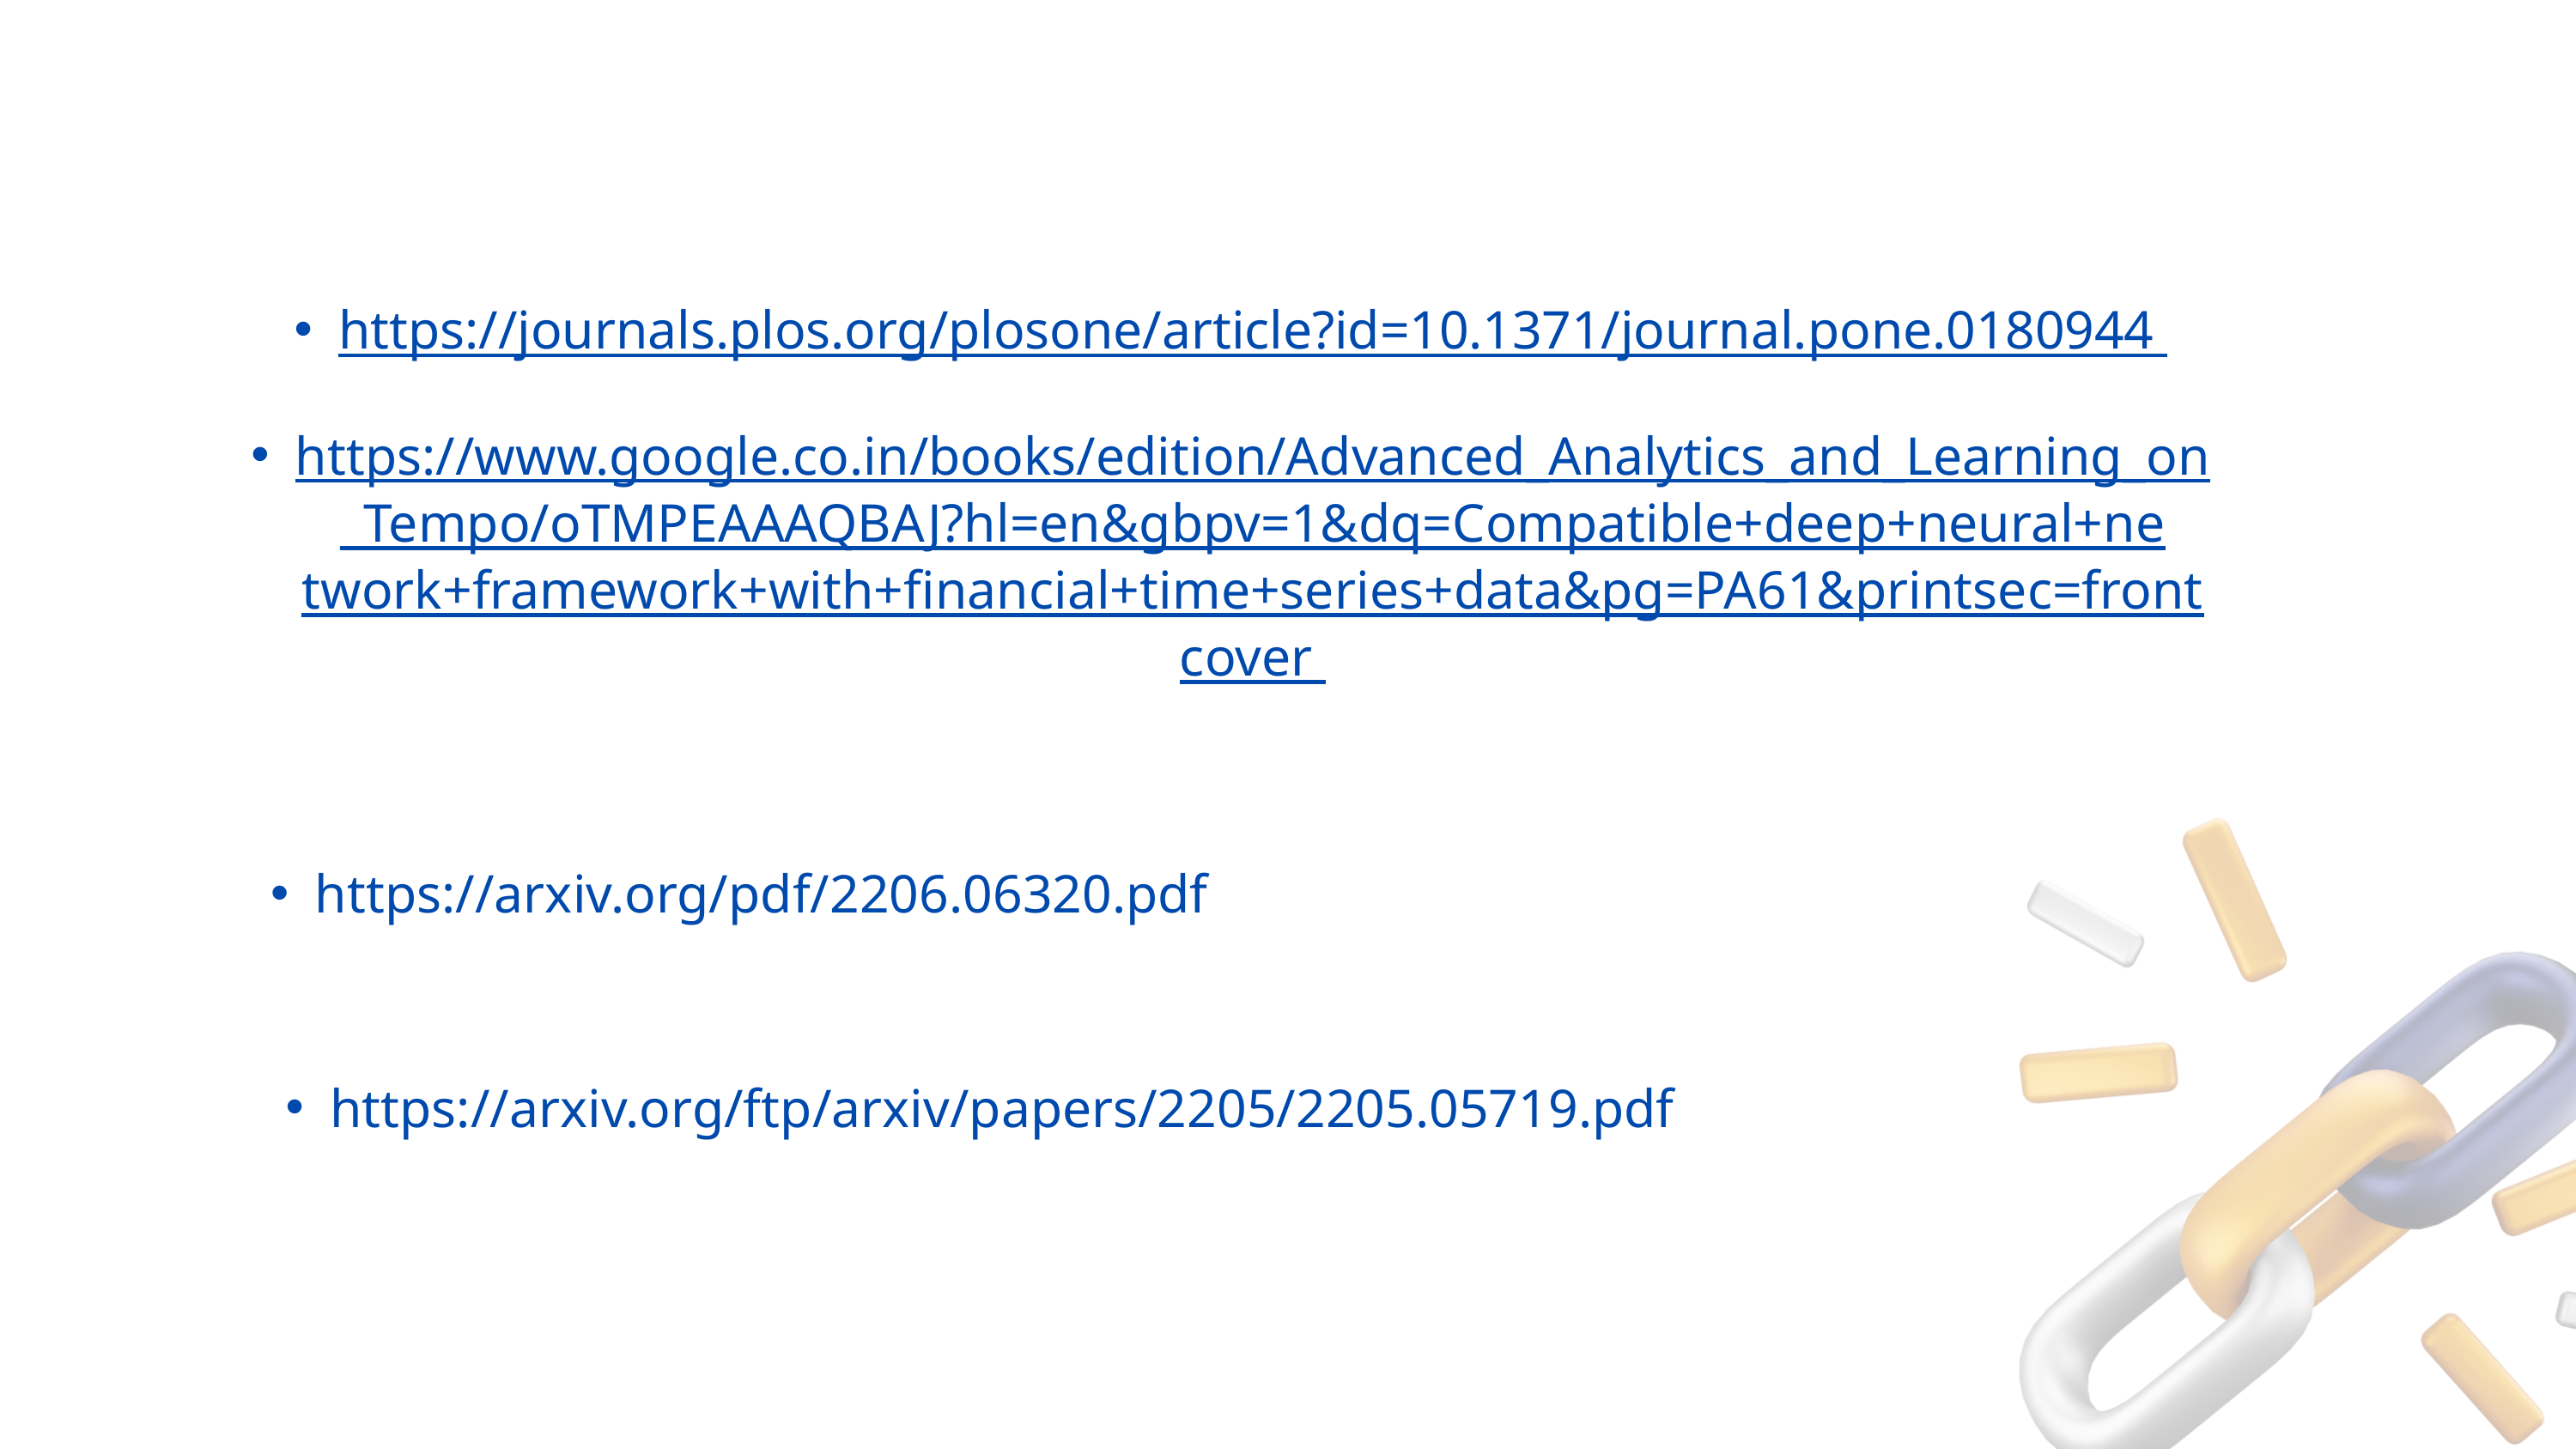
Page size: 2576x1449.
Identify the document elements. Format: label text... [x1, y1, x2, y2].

picture [2018, 816, 2576, 1449]
text_box https://www.google.co.in/books/edition/Advanced_Analytics_and_Learning_on _Tempo/oTMPEAAAQBAJ?hl=en&gbpv=1&dq=Compatible+deep+neural+ne twork+framework+with+financial+time+series+data&pg=PA61&printsec=front cover [189, 418, 2228, 687]
text_box https://journals.plos.org/plosone/article?id=10.1371/journal.pone.0180944 [189, 292, 2228, 360]
text_box https://arxiv.org/pdf/2206.06320.pdf [189, 856, 1246, 924]
text_box https://arxiv.org/ftp/arxiv/papers/2205/2205.05719.pdf [189, 1070, 1727, 1138]
